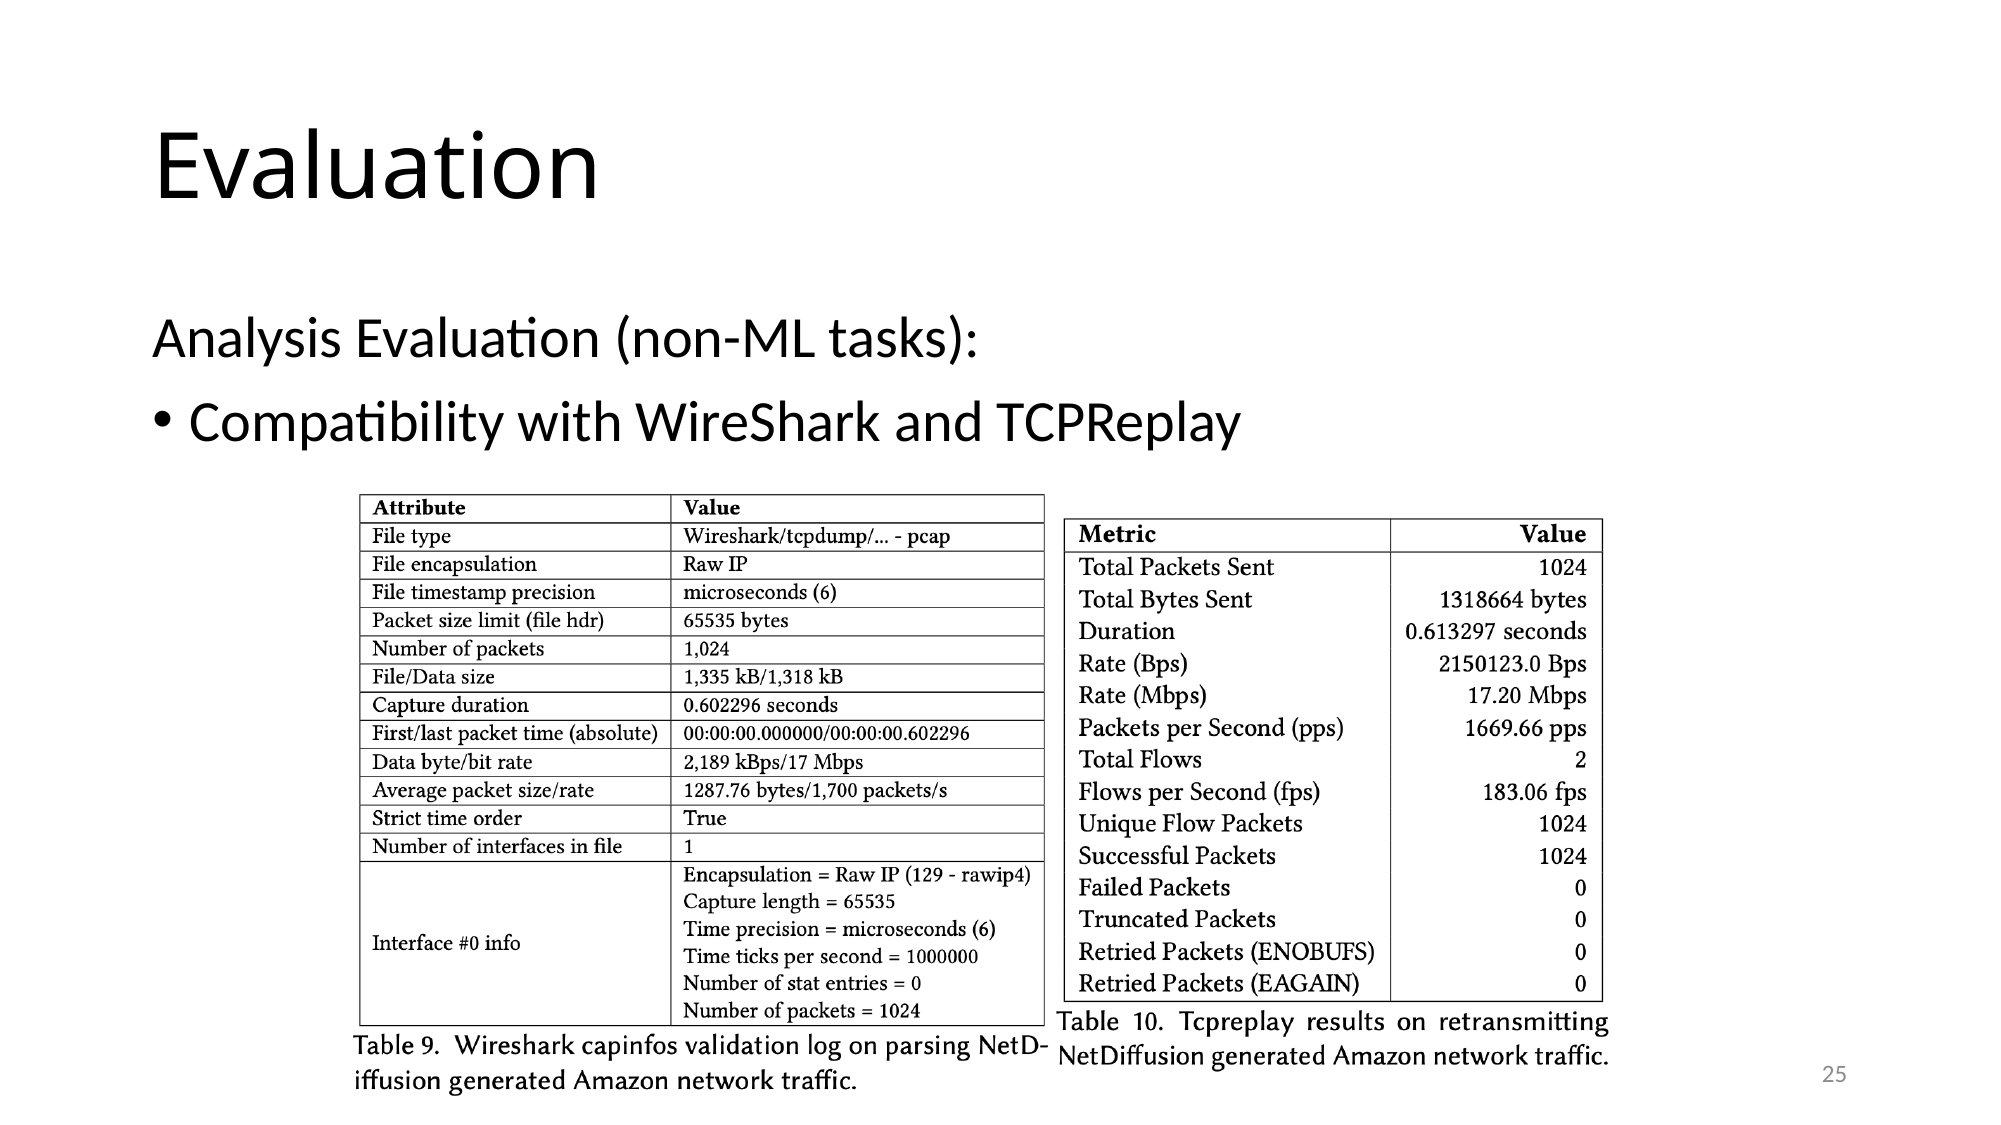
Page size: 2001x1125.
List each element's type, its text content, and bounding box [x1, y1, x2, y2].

slide_number 25 [1618, 1042, 1863, 1103]
title Evaluation [137, 59, 1863, 278]
picture [342, 486, 1618, 1103]
list Analysis Evaluation (non-ML tasks): Compatibility with WireShark and TCPReplay [137, 299, 1863, 1014]
